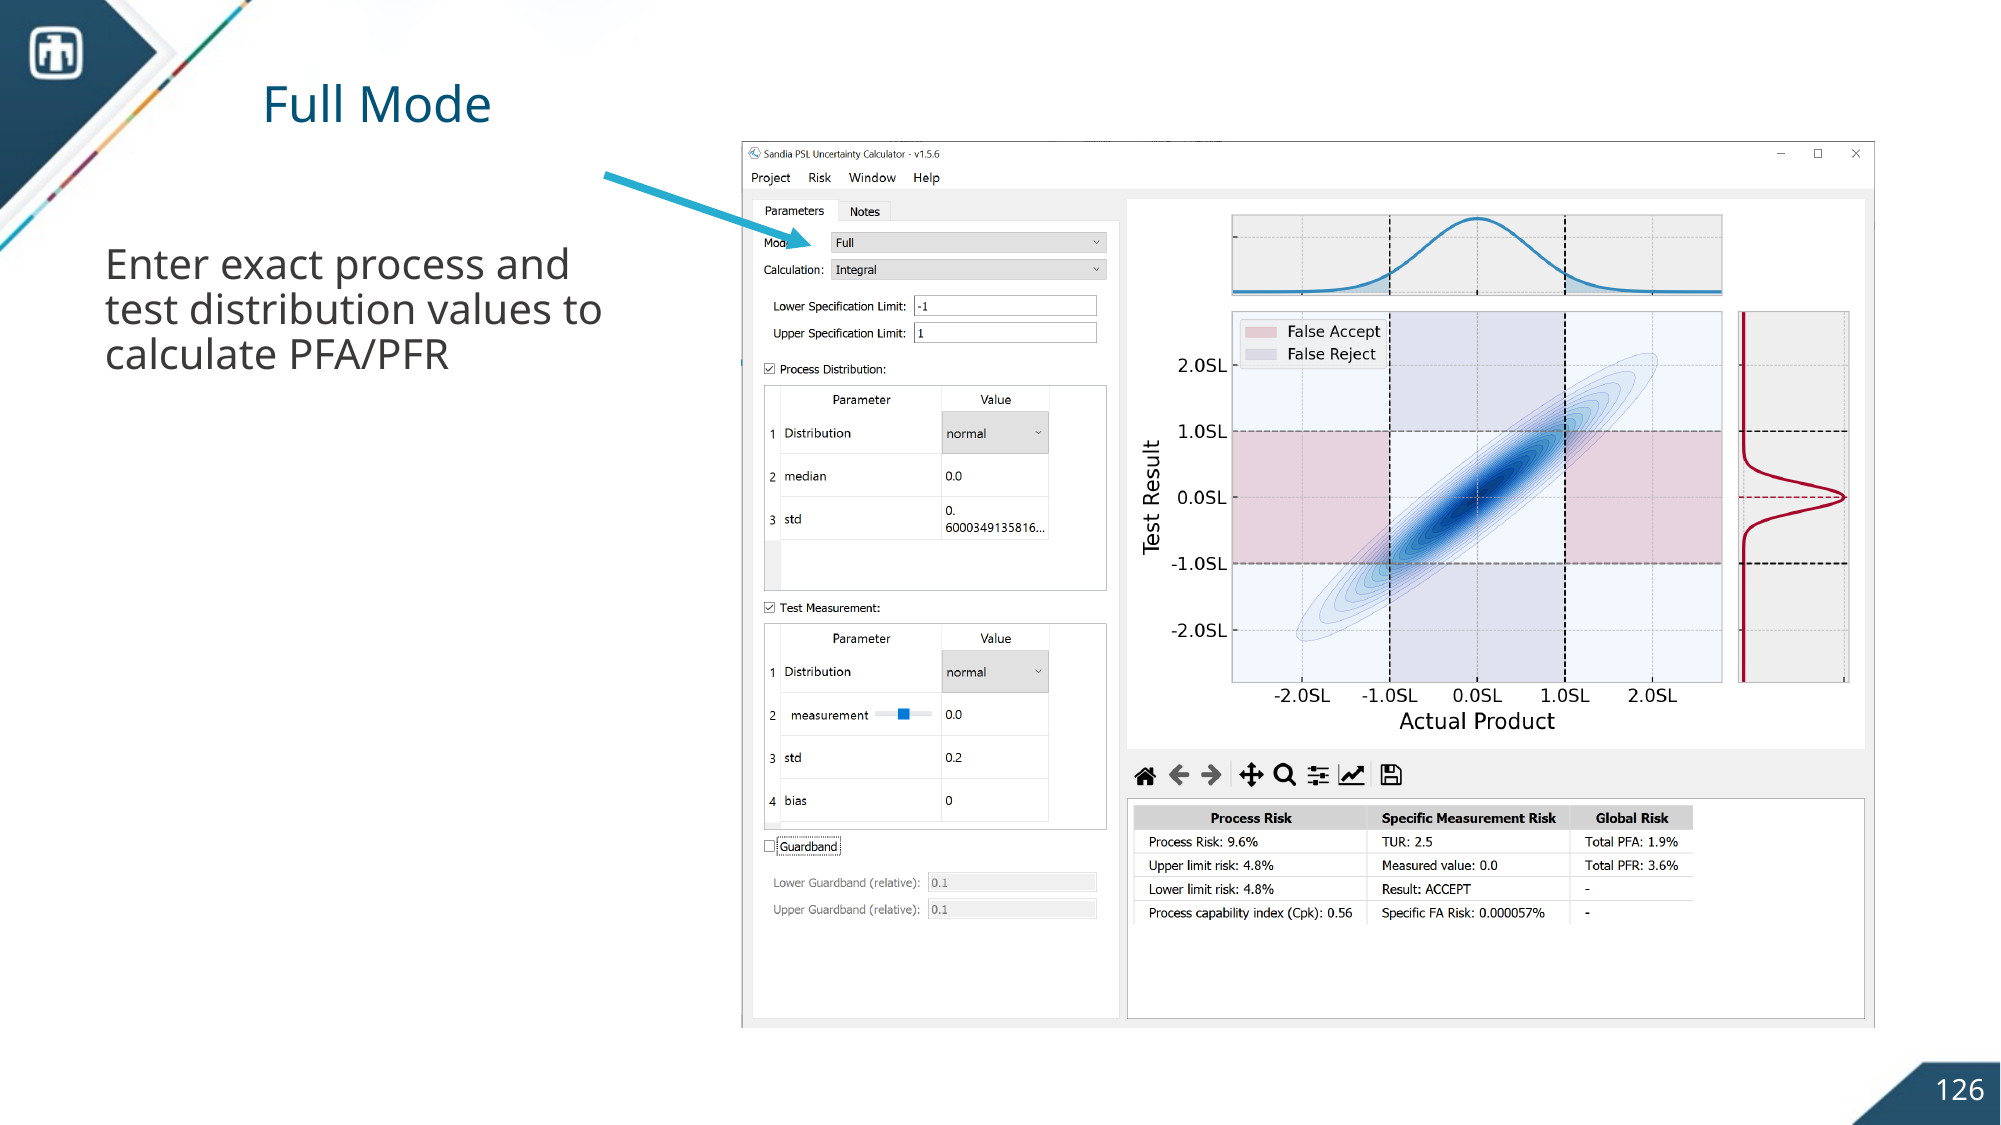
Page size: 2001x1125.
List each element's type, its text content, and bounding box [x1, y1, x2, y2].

picture [0, 0, 2001, 1125]
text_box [604, 174, 812, 246]
slide_number 126 [1919, 1061, 2000, 1122]
text_box Enter exact process and test distribution values to calculate PFA/PFR [90, 236, 633, 910]
title Full Mode [262, 42, 1919, 170]
